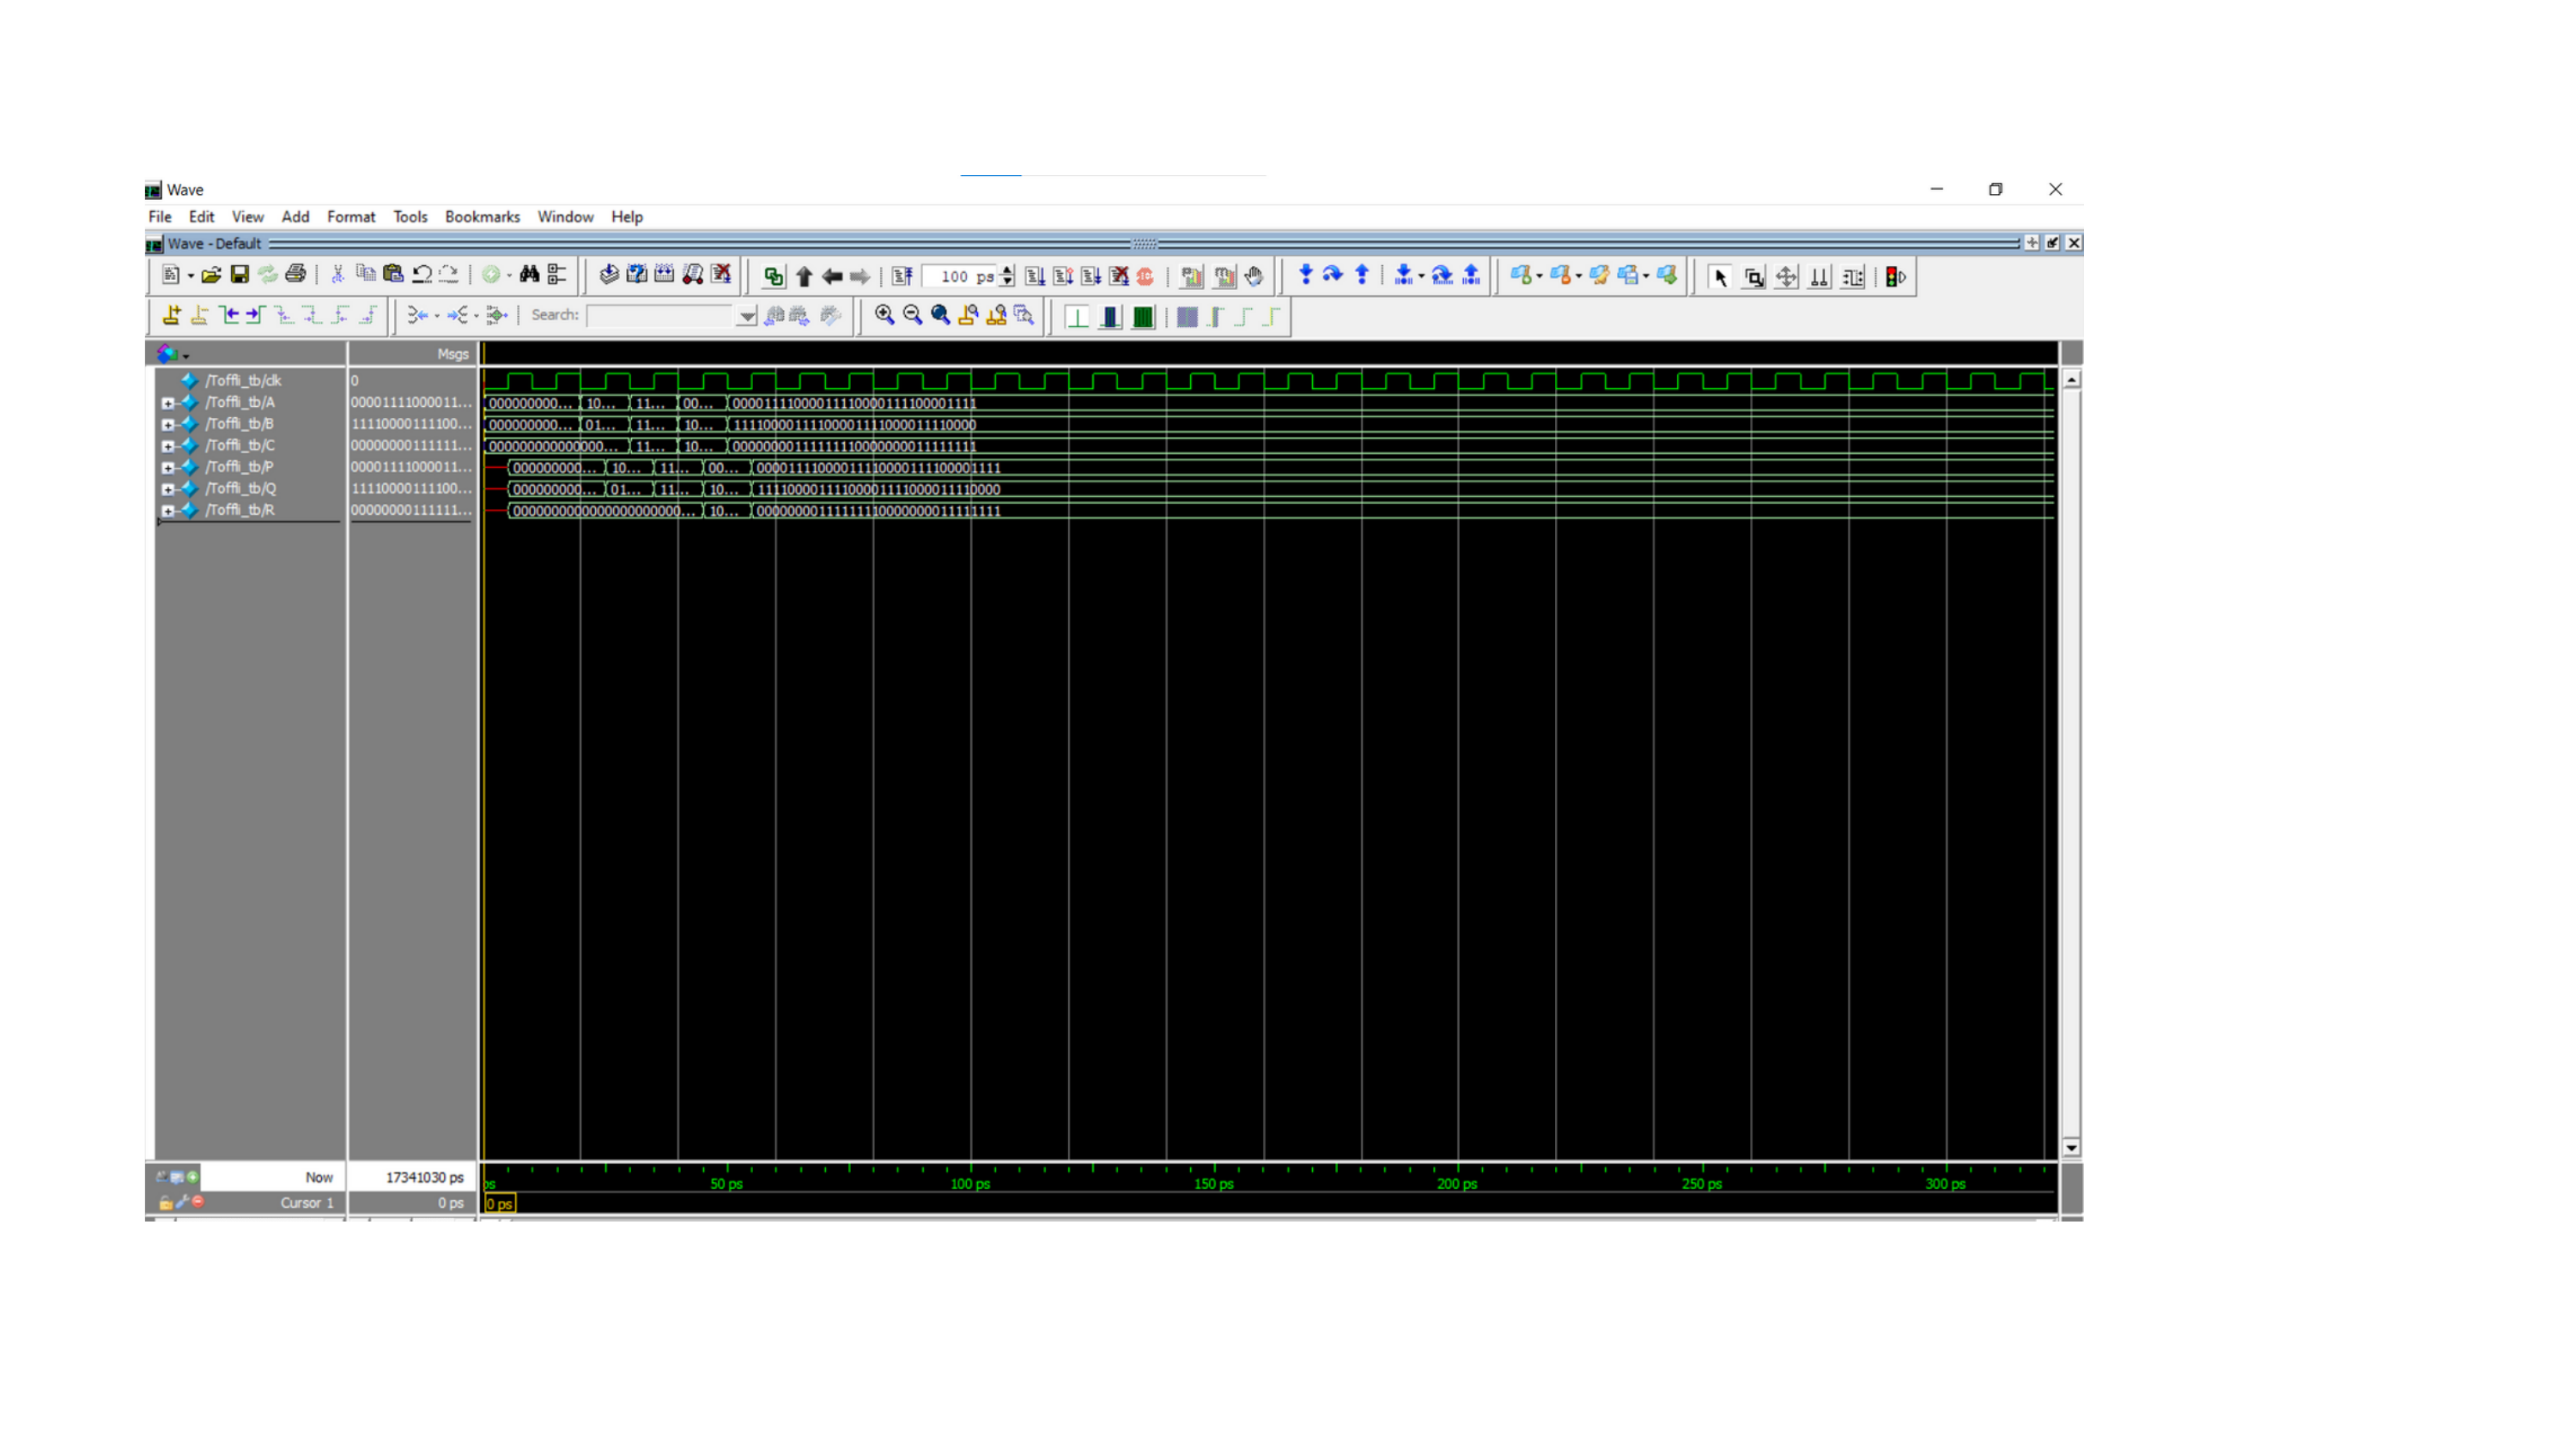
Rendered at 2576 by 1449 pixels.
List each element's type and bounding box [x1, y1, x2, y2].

text_box [144, 175, 2084, 1222]
